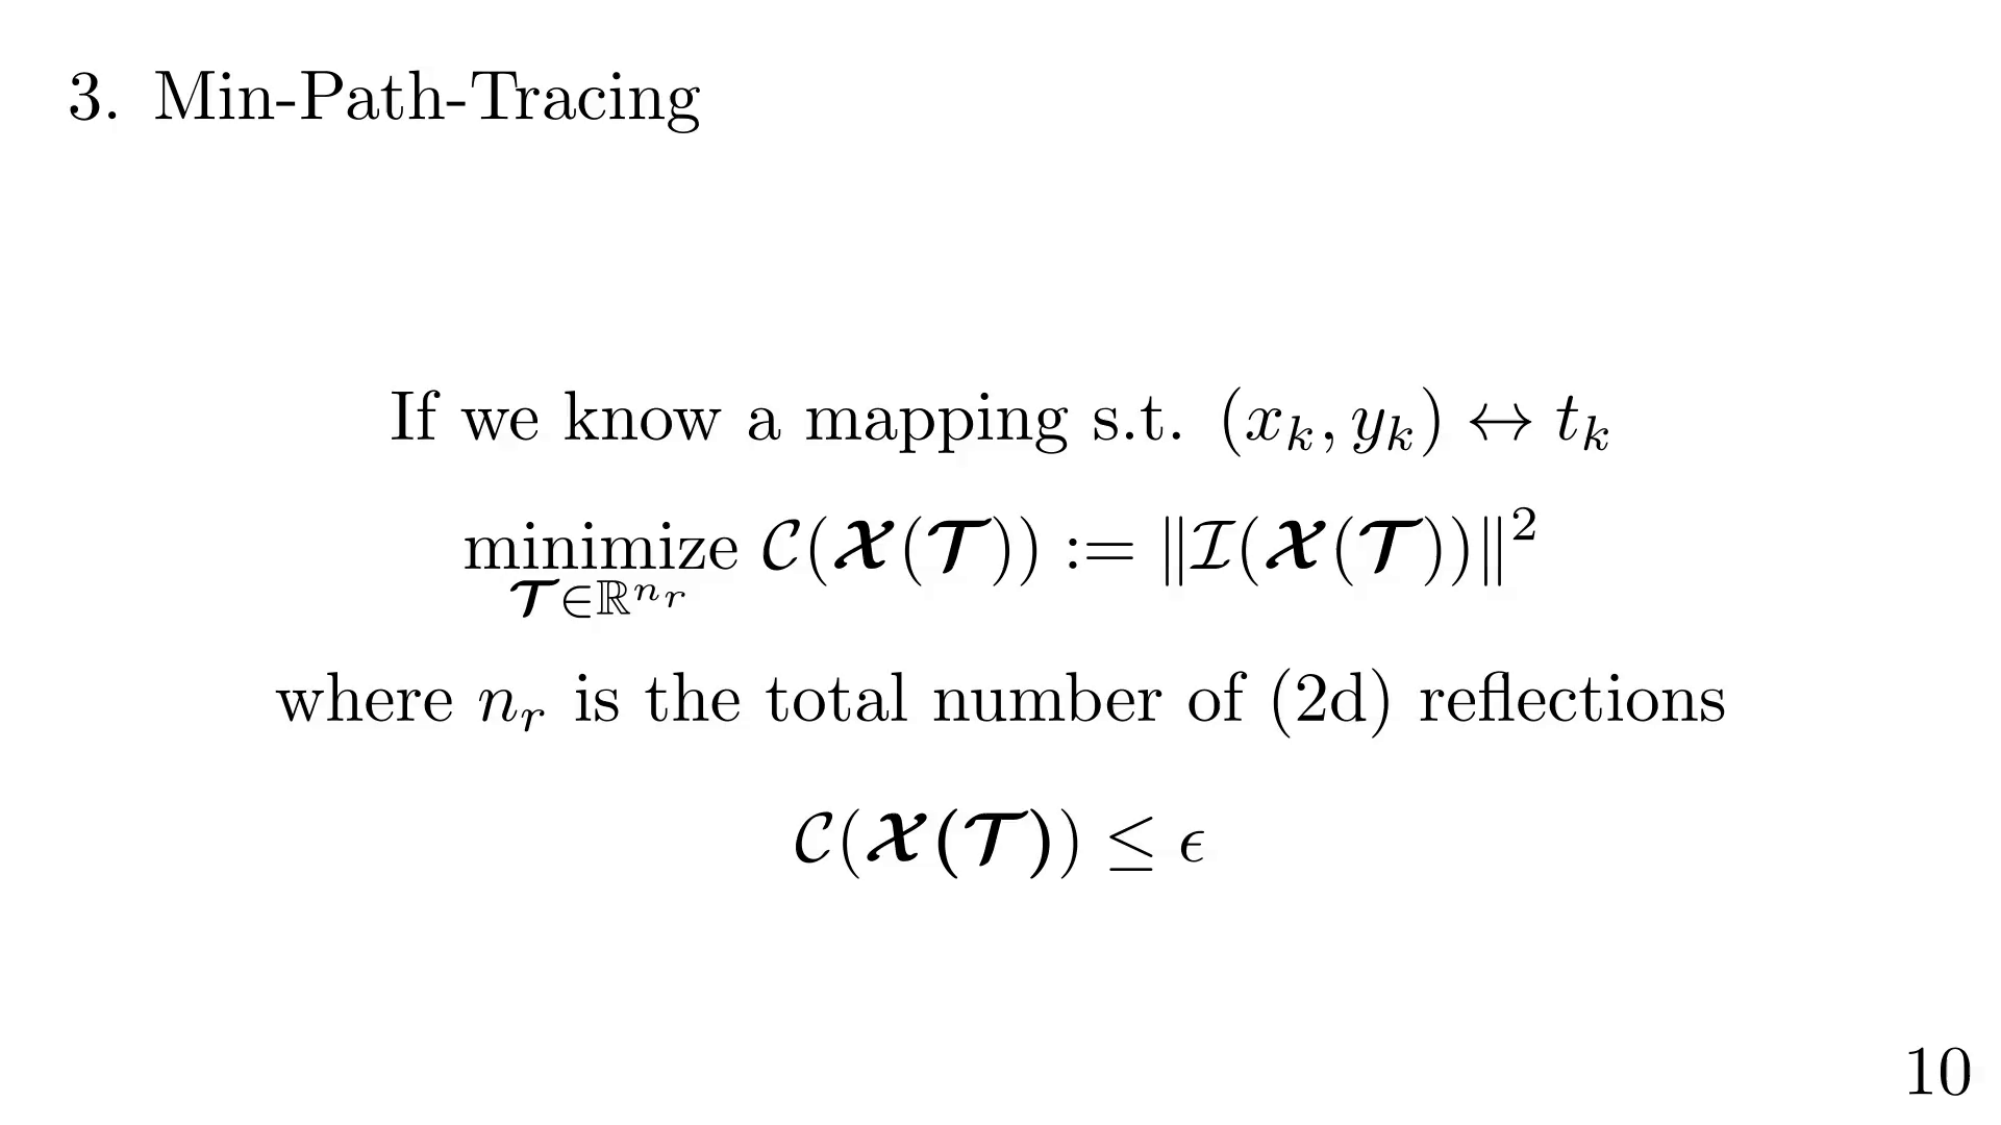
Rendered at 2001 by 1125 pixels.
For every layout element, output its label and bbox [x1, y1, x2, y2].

text_box [0, 0, 2000, 1125]
